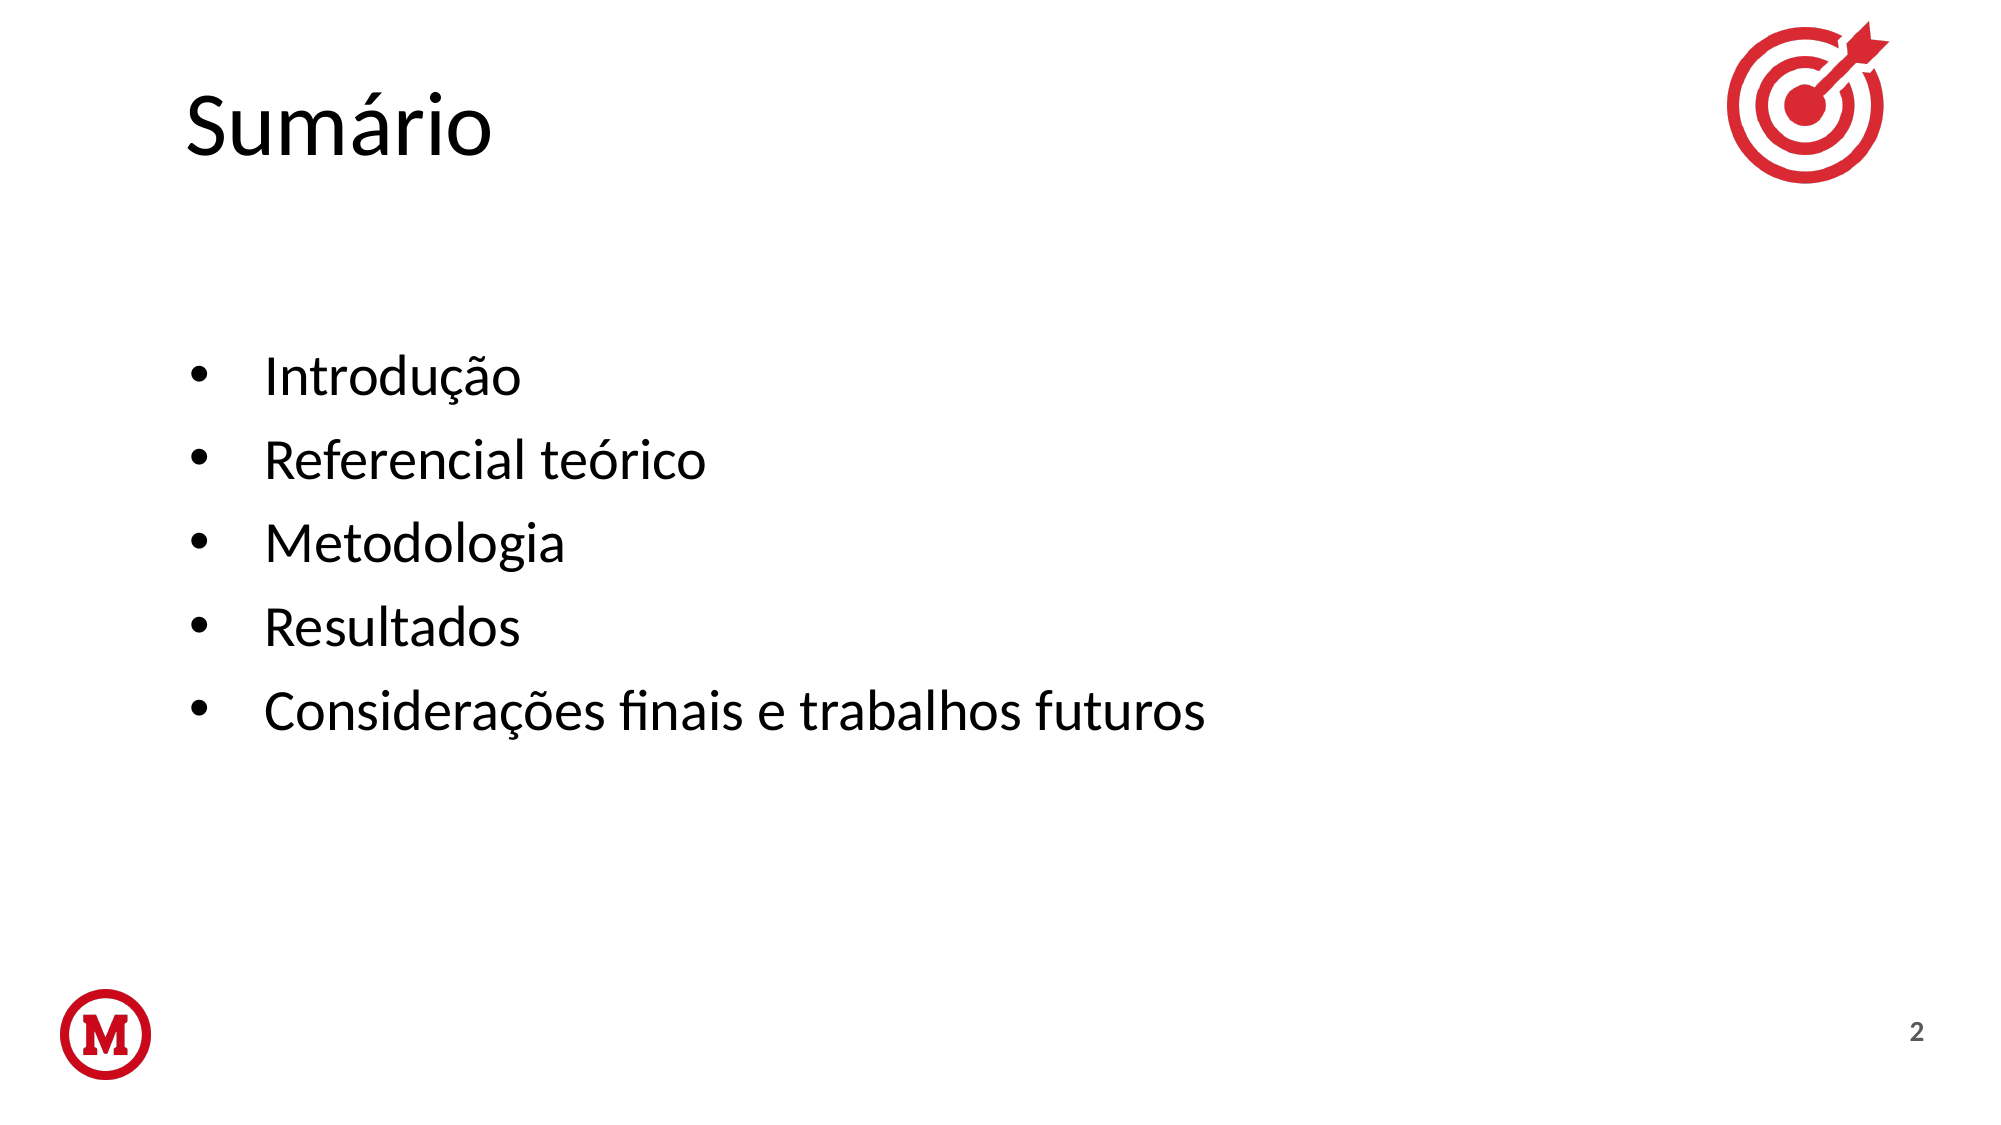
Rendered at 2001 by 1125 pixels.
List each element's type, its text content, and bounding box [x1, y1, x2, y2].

picture [60, 989, 151, 1080]
title Sumário [170, 68, 1708, 183]
picture [1708, 3, 1907, 201]
slide_number 2 [1489, 1004, 1940, 1065]
list Introdução Referencial teórico Metodologia Resultados Considerações finais e trabalhos futuros [174, 337, 1826, 906]
